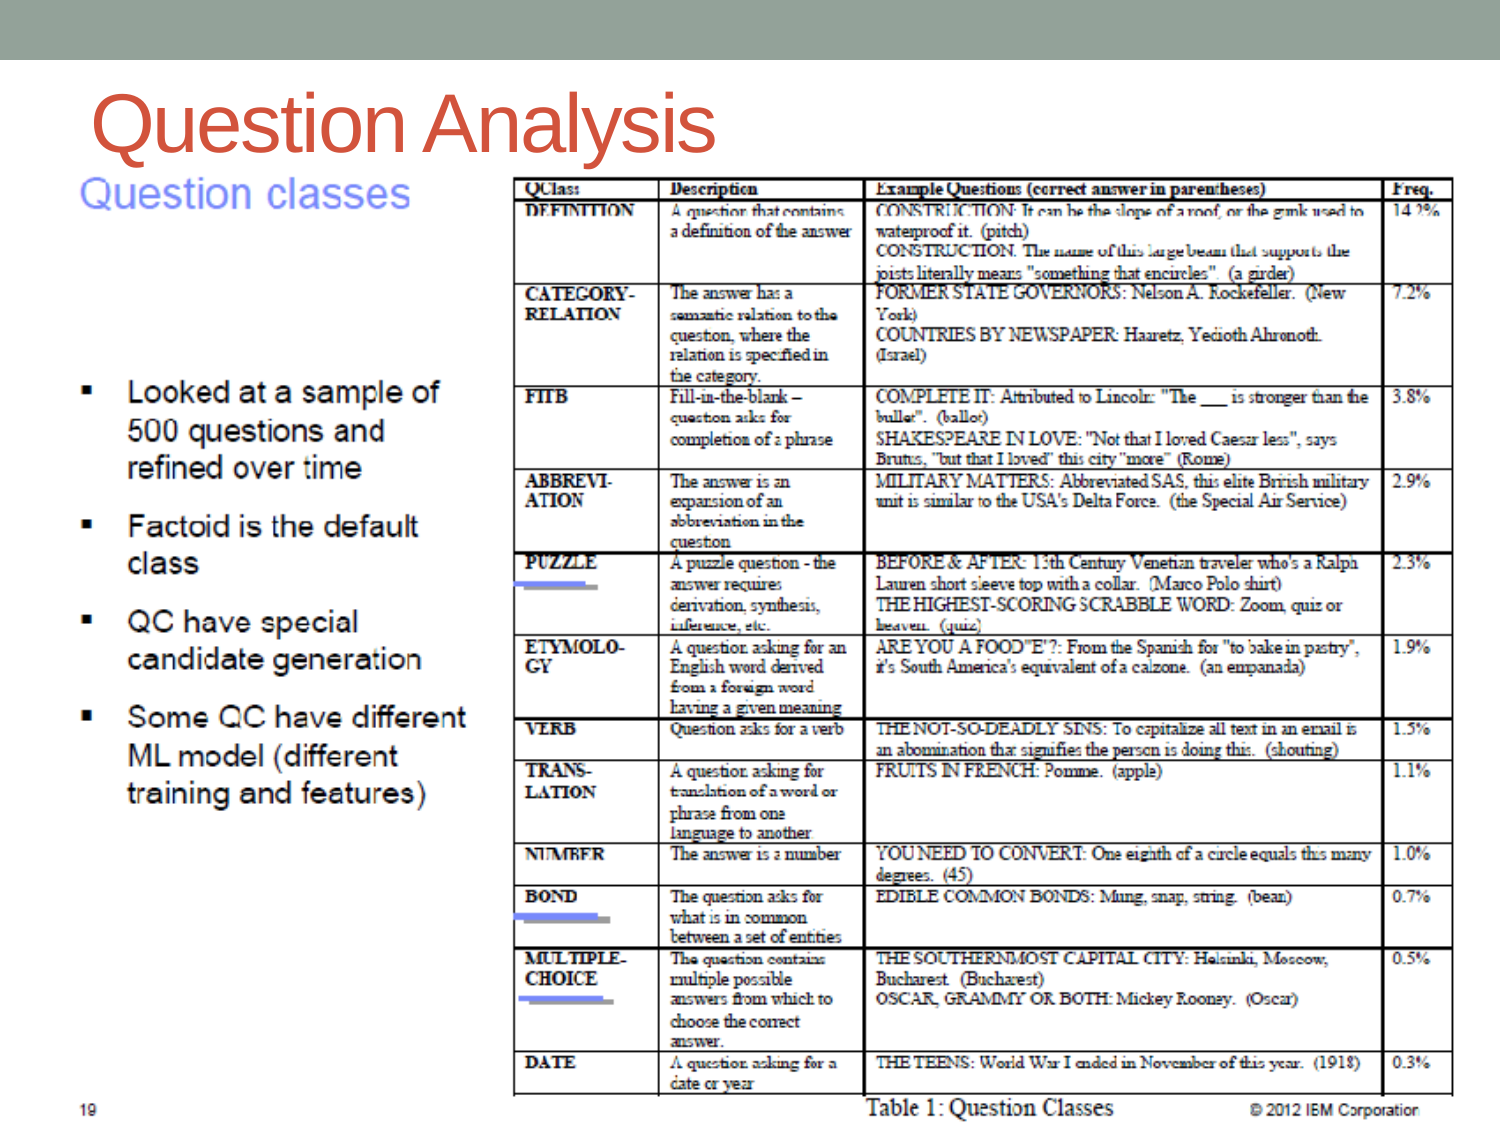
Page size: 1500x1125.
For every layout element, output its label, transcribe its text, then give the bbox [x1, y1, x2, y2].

title Question Analysis [75, 37, 1425, 172]
picture [55, 174, 1459, 1125]
